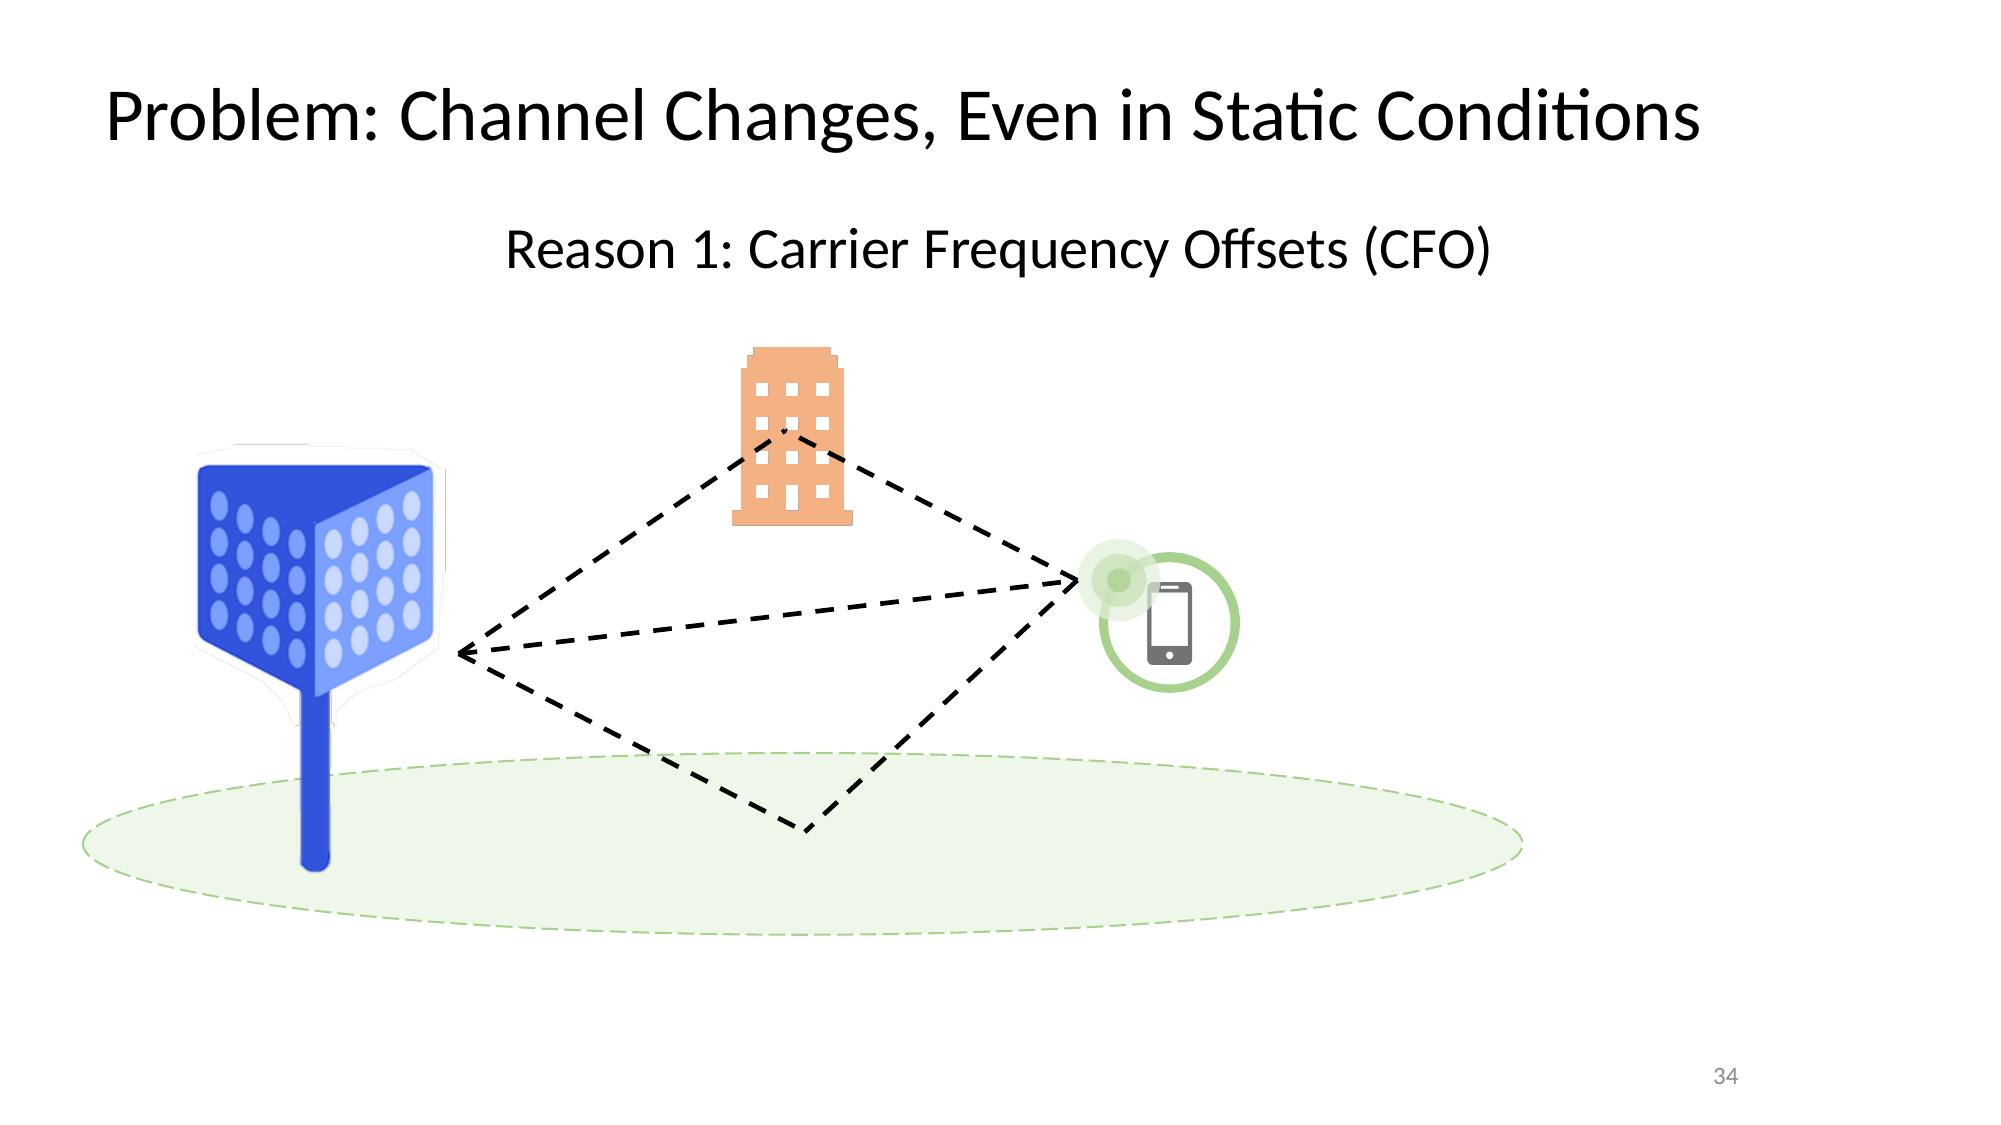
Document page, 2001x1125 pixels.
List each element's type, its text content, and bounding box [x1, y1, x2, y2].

text_box Problem: Channel Changes, Even in Static Conditions [90, 58, 1718, 164]
slide_number 34 [1303, 1044, 1754, 1105]
text_box Reason 1: Carrier Frequency Offsets (CFO) [490, 202, 1509, 288]
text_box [82, 334, 1523, 935]
